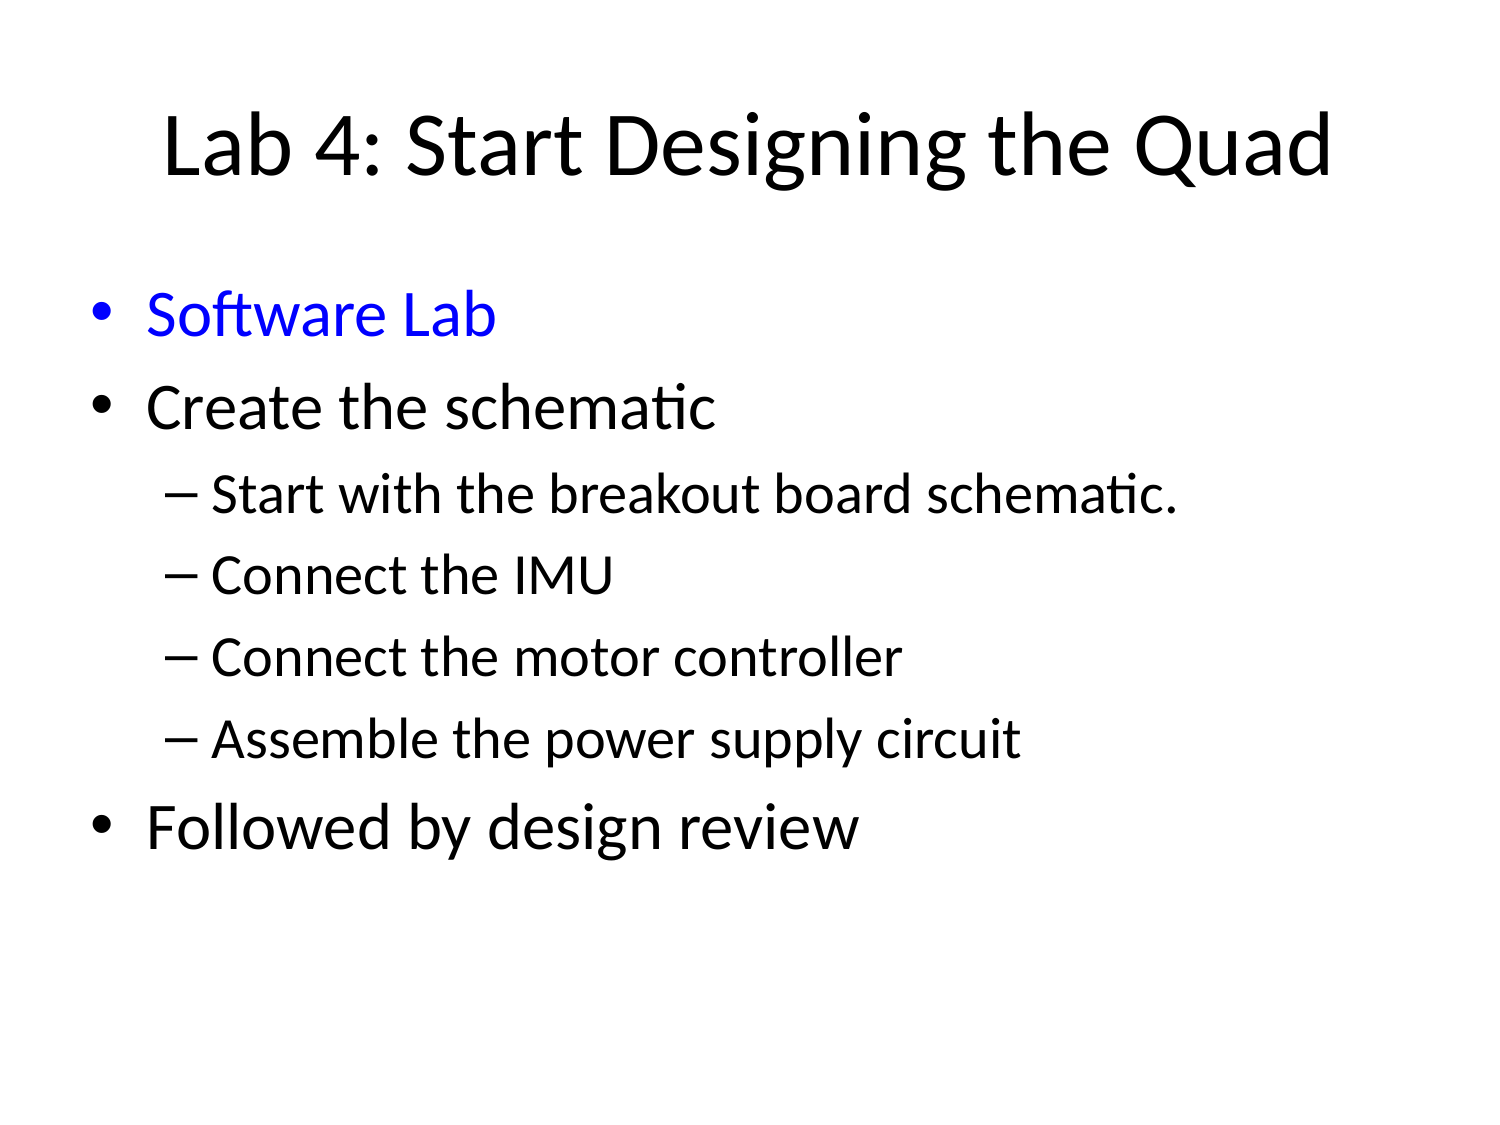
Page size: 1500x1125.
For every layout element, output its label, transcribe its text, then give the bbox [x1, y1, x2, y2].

title Lab 4: Start Designing the Quad [75, 45, 1425, 233]
list Software Lab Create the schematic Start with the breakout board schematic. Connect the IMU Connect the motor controller Assemble the power supply circuit Followed by design review [75, 262, 1425, 1005]
